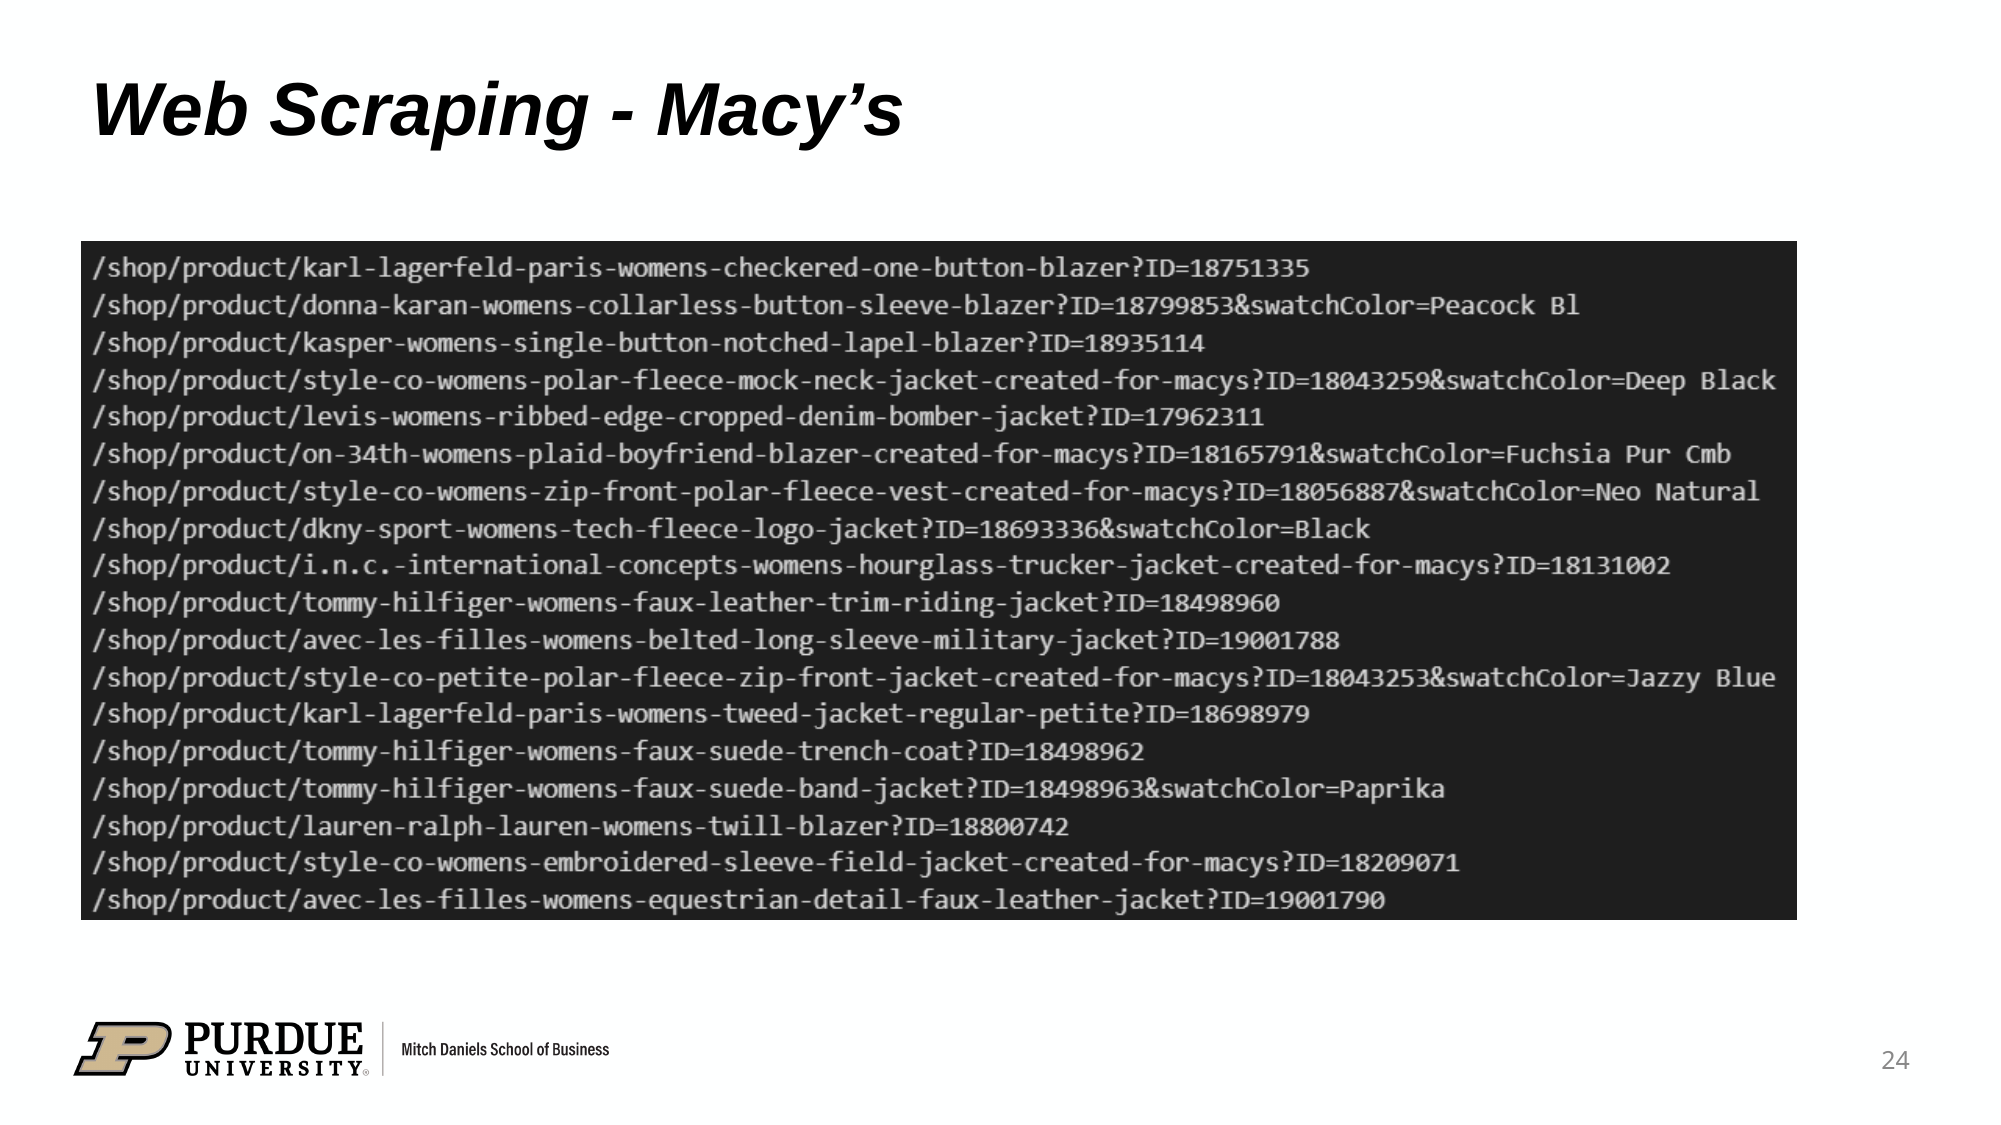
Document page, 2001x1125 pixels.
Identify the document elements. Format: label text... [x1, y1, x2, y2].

title Web Scraping - Macy’s [76, 63, 1925, 160]
picture [80, 241, 1798, 921]
slide_number ‹#› [1744, 1031, 1925, 1092]
picture [73, 1019, 623, 1079]
